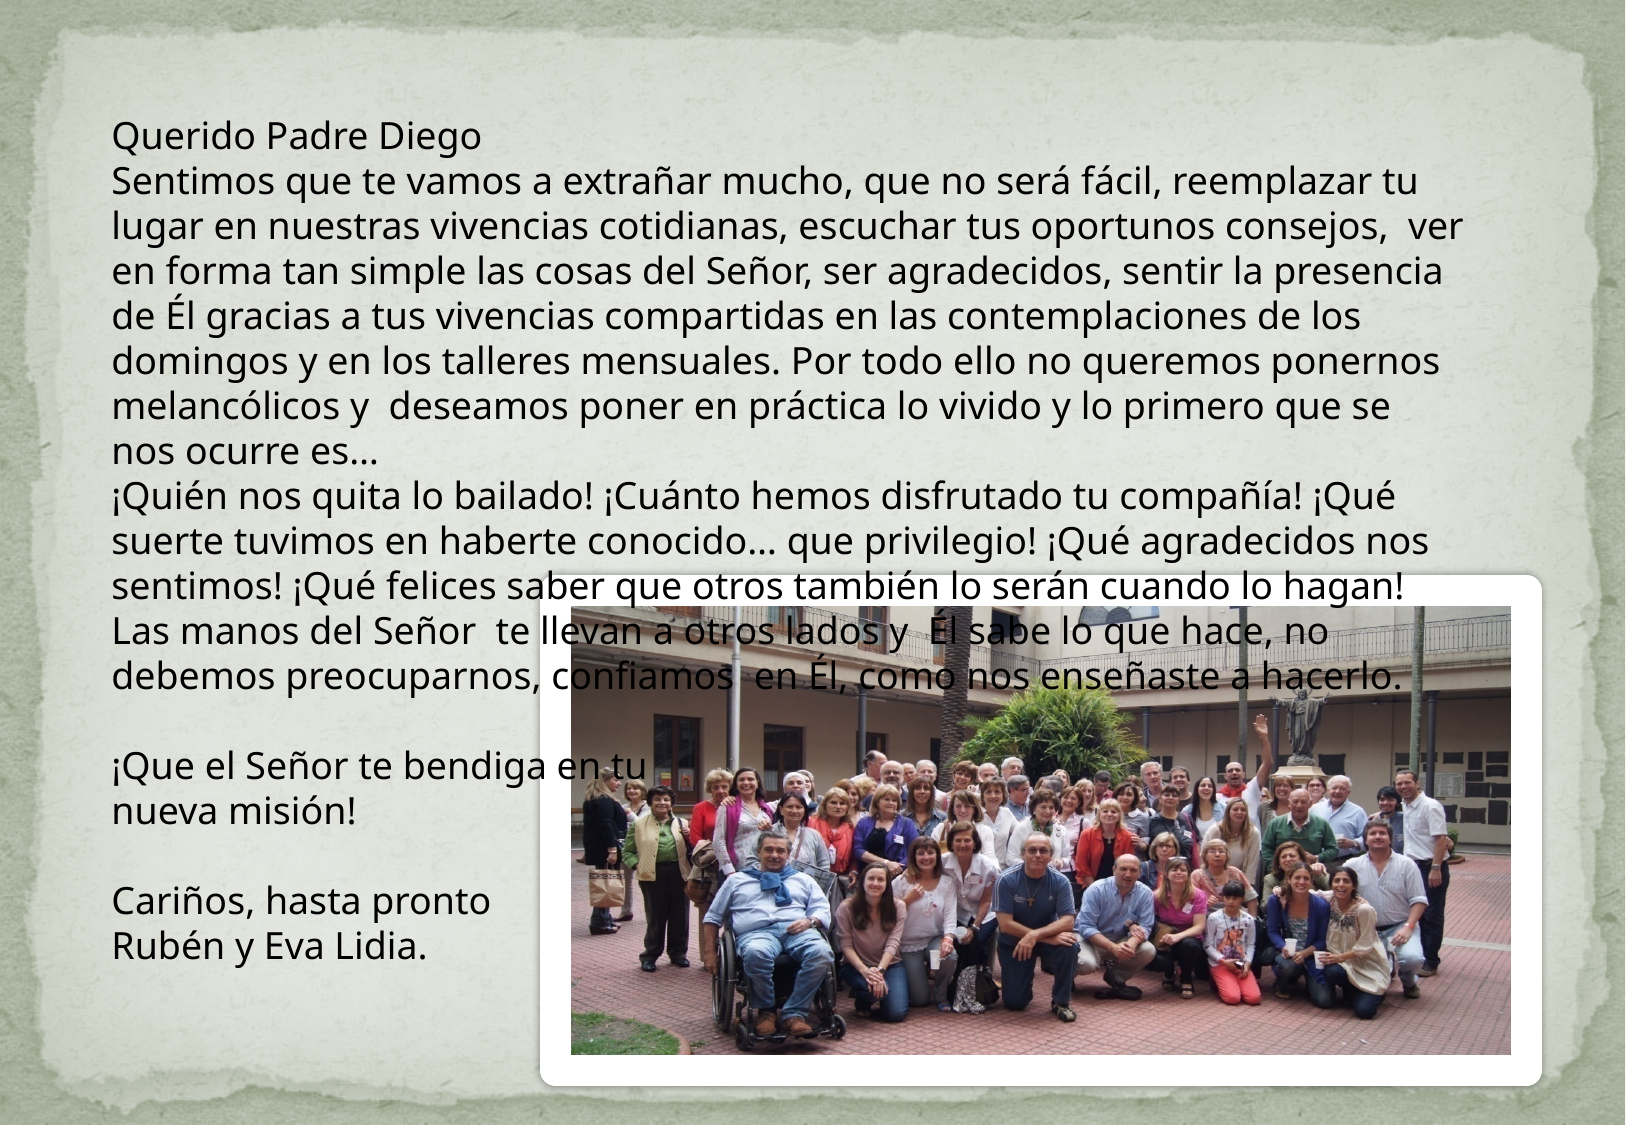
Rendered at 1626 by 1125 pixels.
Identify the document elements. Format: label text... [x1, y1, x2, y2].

picture [571, 606, 1511, 1055]
text_box Querido Padre Diego Sentimos que te vamos a extrañar mucho, que no será fácil, reemplazar tu lugar en nuestras vivencias cotidianas, escuchar tus oportunos consejos, ver en forma tan simple las cosas del Señor, ser agradecidos, sentir la presencia de Él gracias a tus vivencias compartidas en las contemplaciones de los domingos y en los talleres mensuales. Por todo ello no queremos ponernos melancólicos y deseamos poner en práctica lo vivido y lo primero que se nos ocurre es… ¡Quién nos quita lo bailado! ¡Cuánto hemos disfrutado tu compañía! ¡Qué suerte tuvimos en haberte conocido… que privilegio! ¡Qué agradecidos nos sentimos! ¡Qué felices saber que otros también lo serán cuando lo hagan! Las manos del Señor te llevan a otros lados y Él sabe lo que hace, no debemos preocuparnos, confiamos en Él, como nos enseñaste a hacerlo. ¡Que el Señor te bendiga en tu nueva misión! Cariños, hasta pronto Rubén y Eva Lidia. [96, 104, 1481, 1020]
